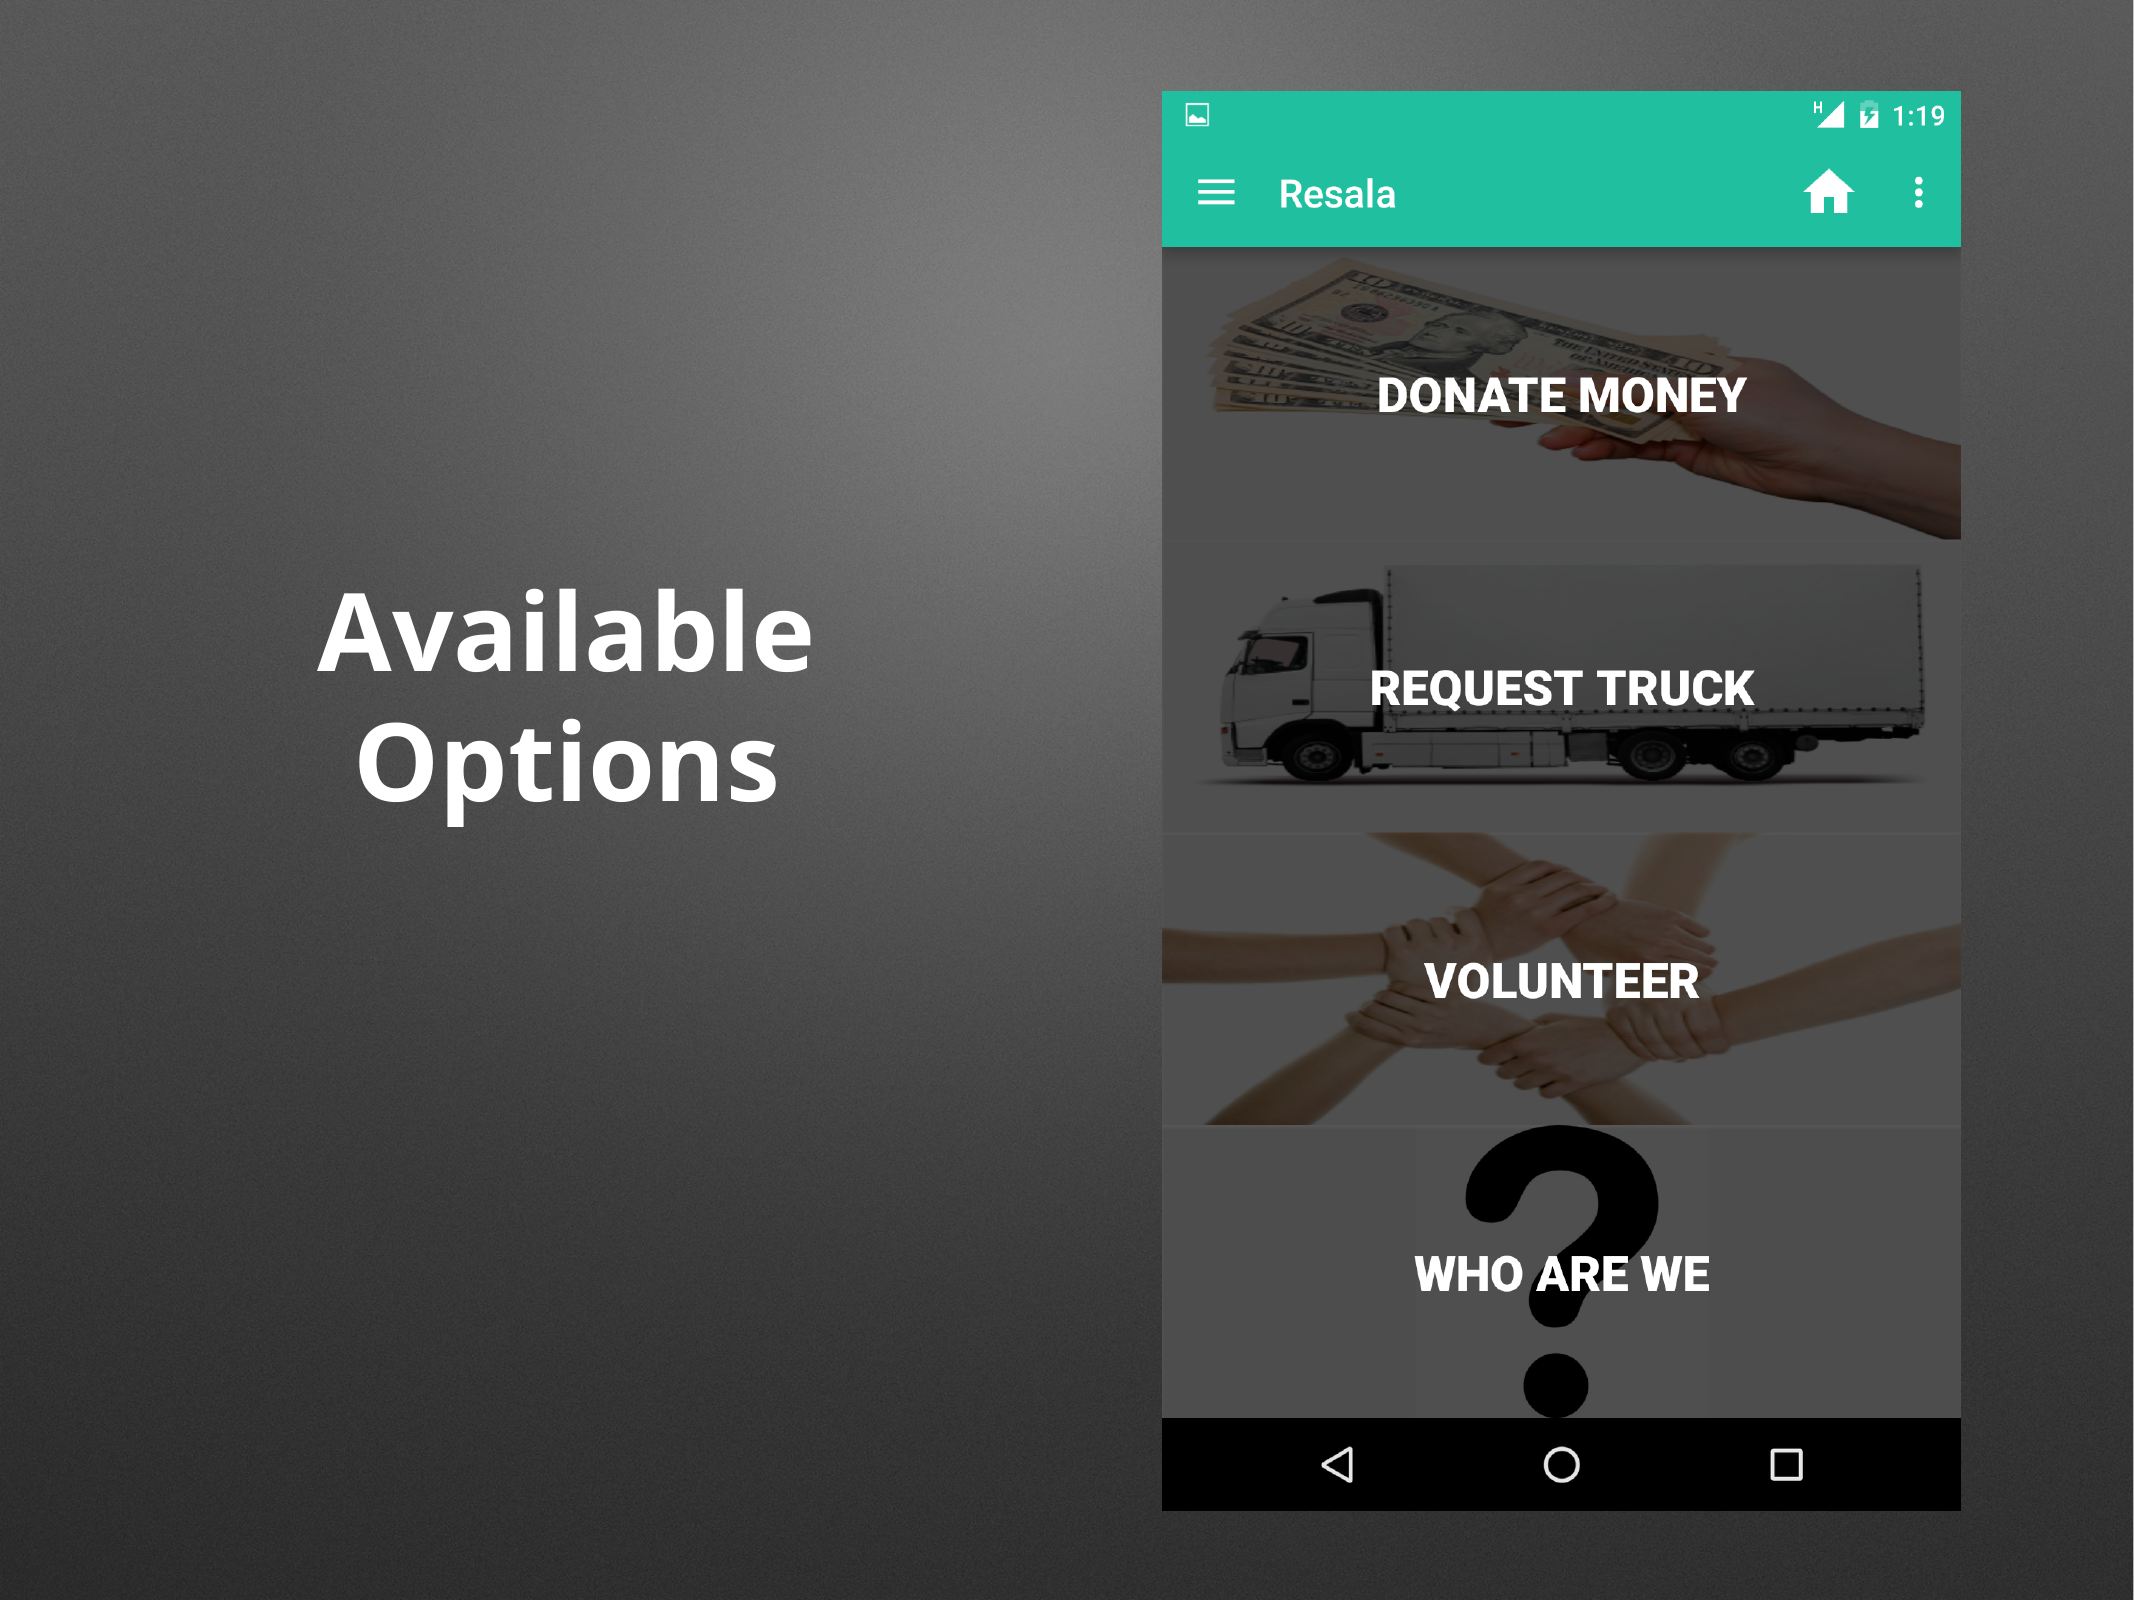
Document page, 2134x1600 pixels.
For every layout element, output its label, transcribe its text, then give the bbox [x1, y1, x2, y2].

title Available Options [124, 68, 1009, 824]
picture [0, 0, 2134, 1600]
